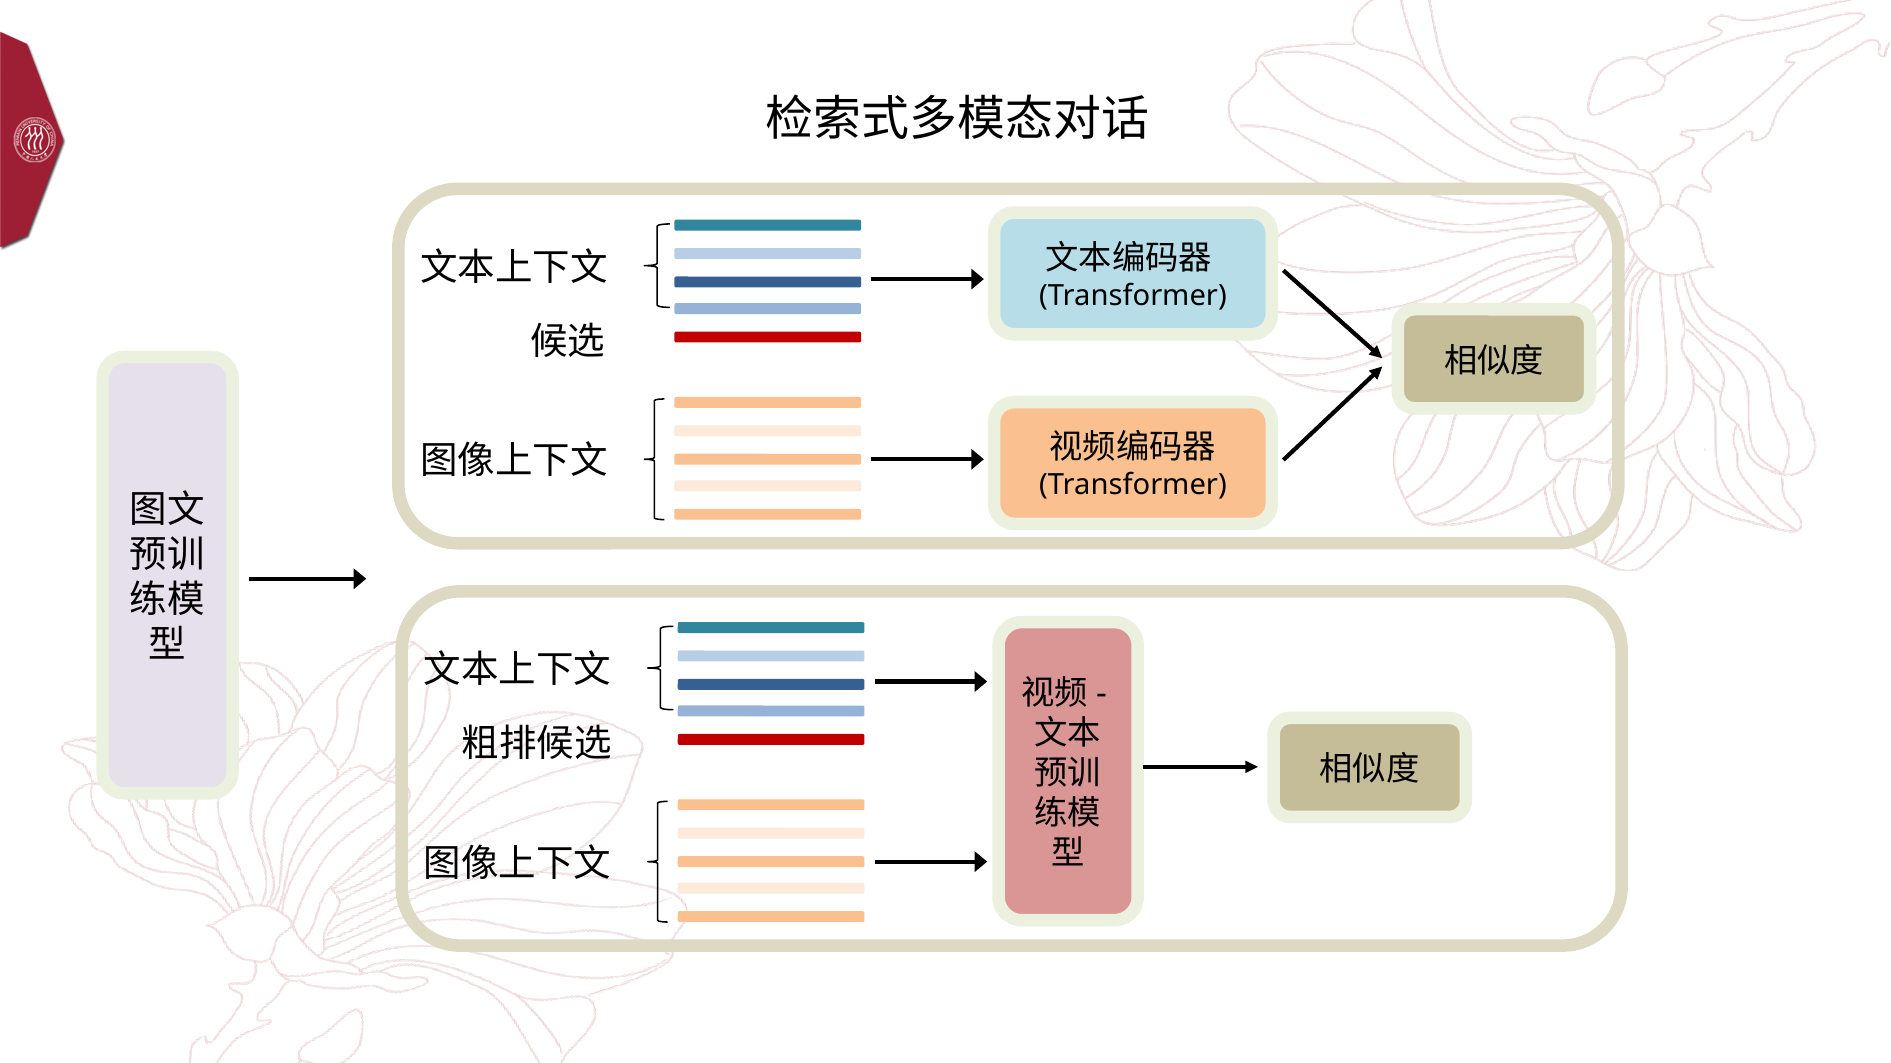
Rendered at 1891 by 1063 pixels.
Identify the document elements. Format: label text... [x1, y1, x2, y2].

text_box 图文预训练模型 [100, 354, 235, 796]
text_box [399, 589, 1624, 948]
text_box 检索式多模态对话 [750, 79, 1170, 152]
picture [0, 21, 70, 266]
text_box [396, 186, 1621, 546]
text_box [1283, 270, 1383, 359]
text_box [1283, 366, 1383, 461]
